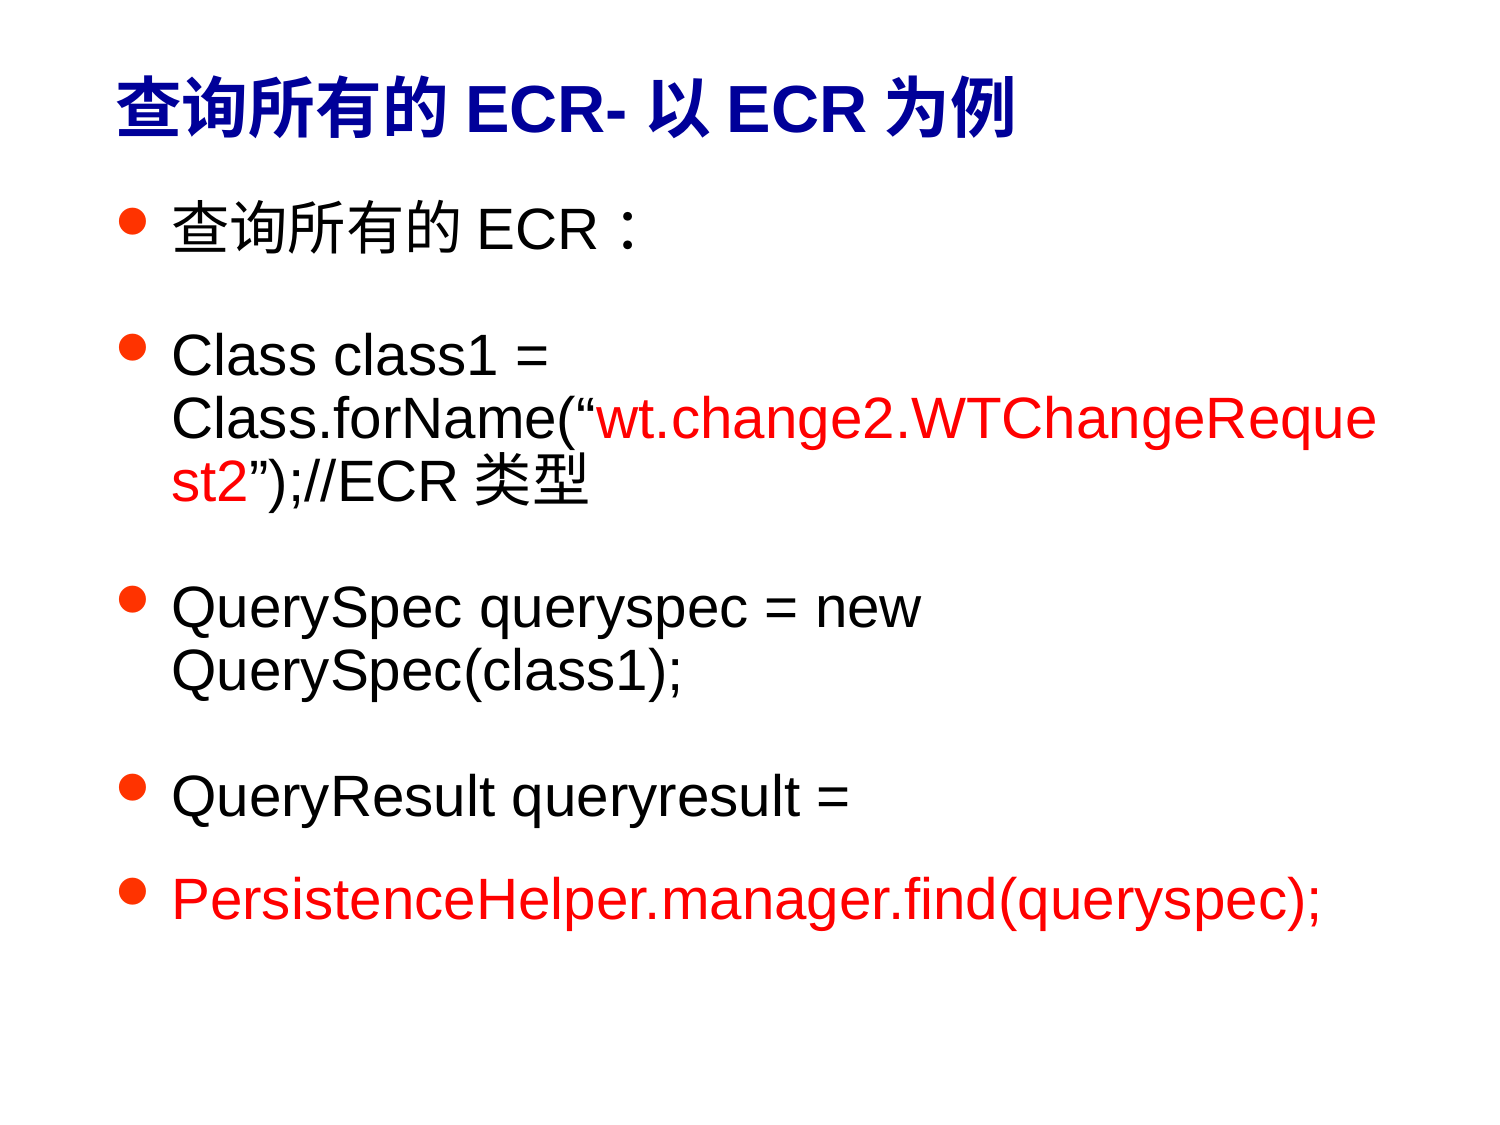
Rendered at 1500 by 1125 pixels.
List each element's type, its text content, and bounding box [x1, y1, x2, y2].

title 查询所有的ECR-以ECR为例 [100, 52, 1395, 154]
list 查询所有的ECR： Class class1 = Class.forName(“wt.change2.WTChangeRequest2”);//ECR类型 QuerySpec queryspec = new QuerySpec(class1); QueryResult queryresult = PersistenceHelper.manager.find(queryspec); [100, 191, 1403, 963]
